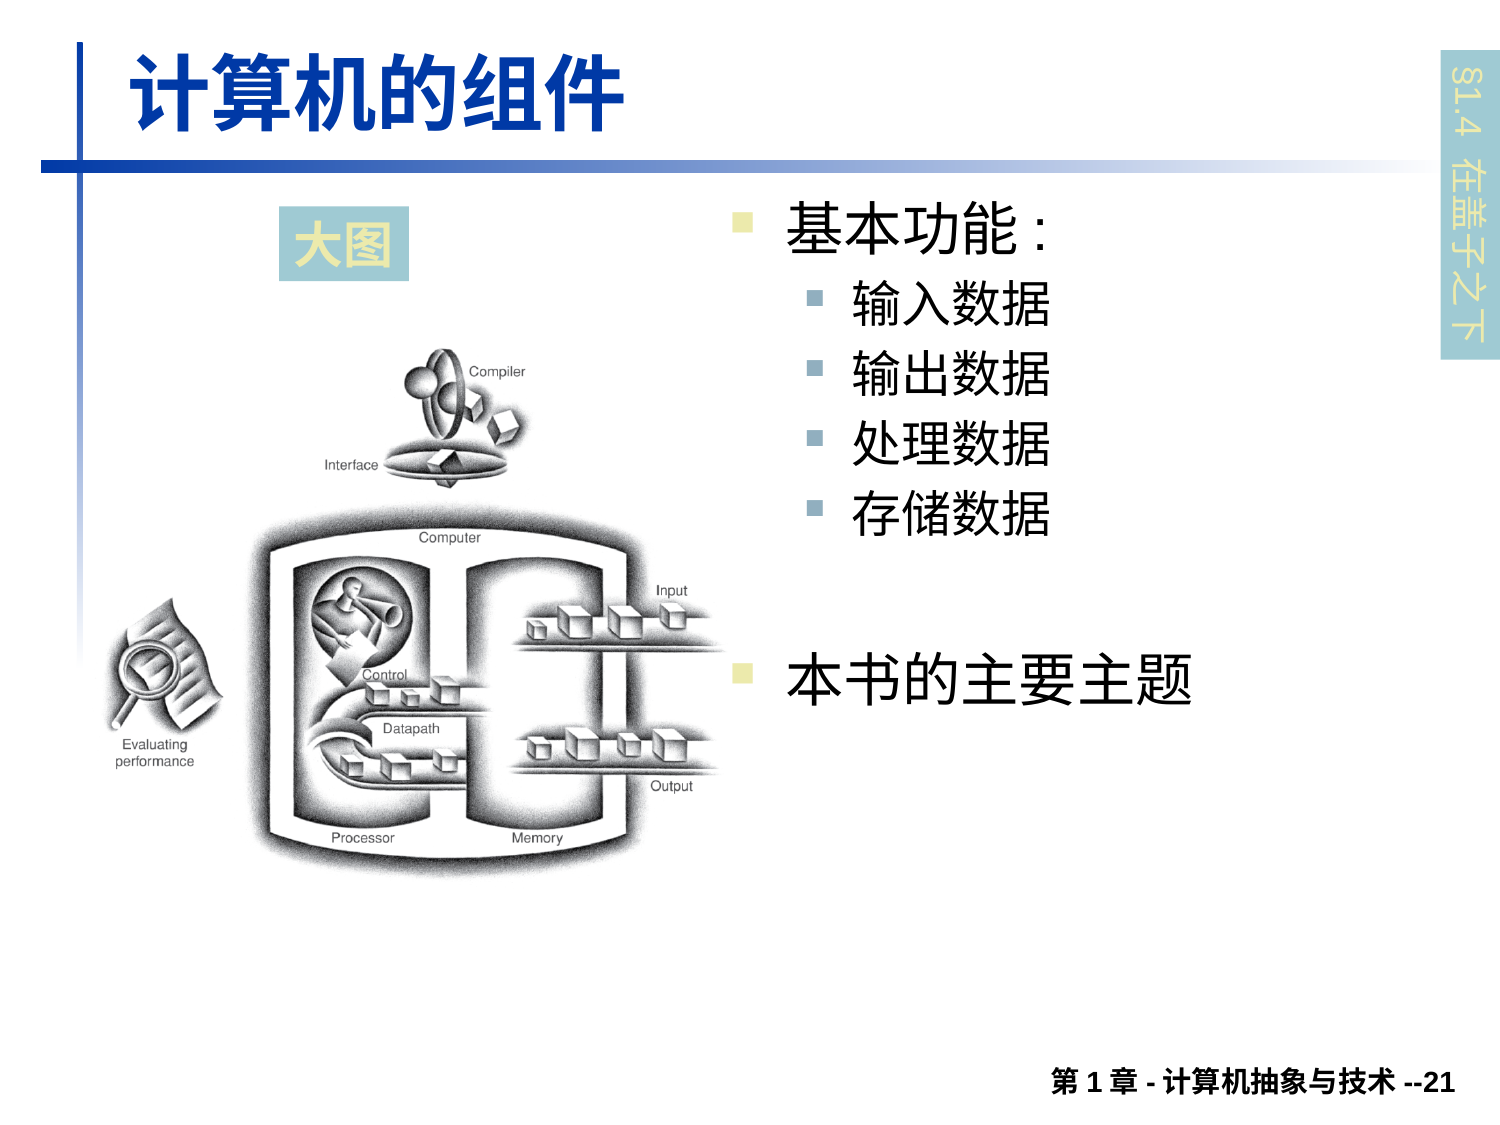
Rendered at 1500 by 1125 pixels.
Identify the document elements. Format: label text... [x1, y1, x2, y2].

text_box §1.4 在盖子之下 [1440, 50, 1500, 360]
text_box 大图 [279, 206, 409, 282]
footer 第1章-计算机抽象与技术--21 [277, 1046, 1471, 1106]
picture [88, 337, 741, 897]
title 计算机的组件 [112, 23, 1468, 149]
list 基本功能: 输入数据 输出数据 处理数据 存储数据 本书的主要主题 [714, 184, 1469, 1024]
